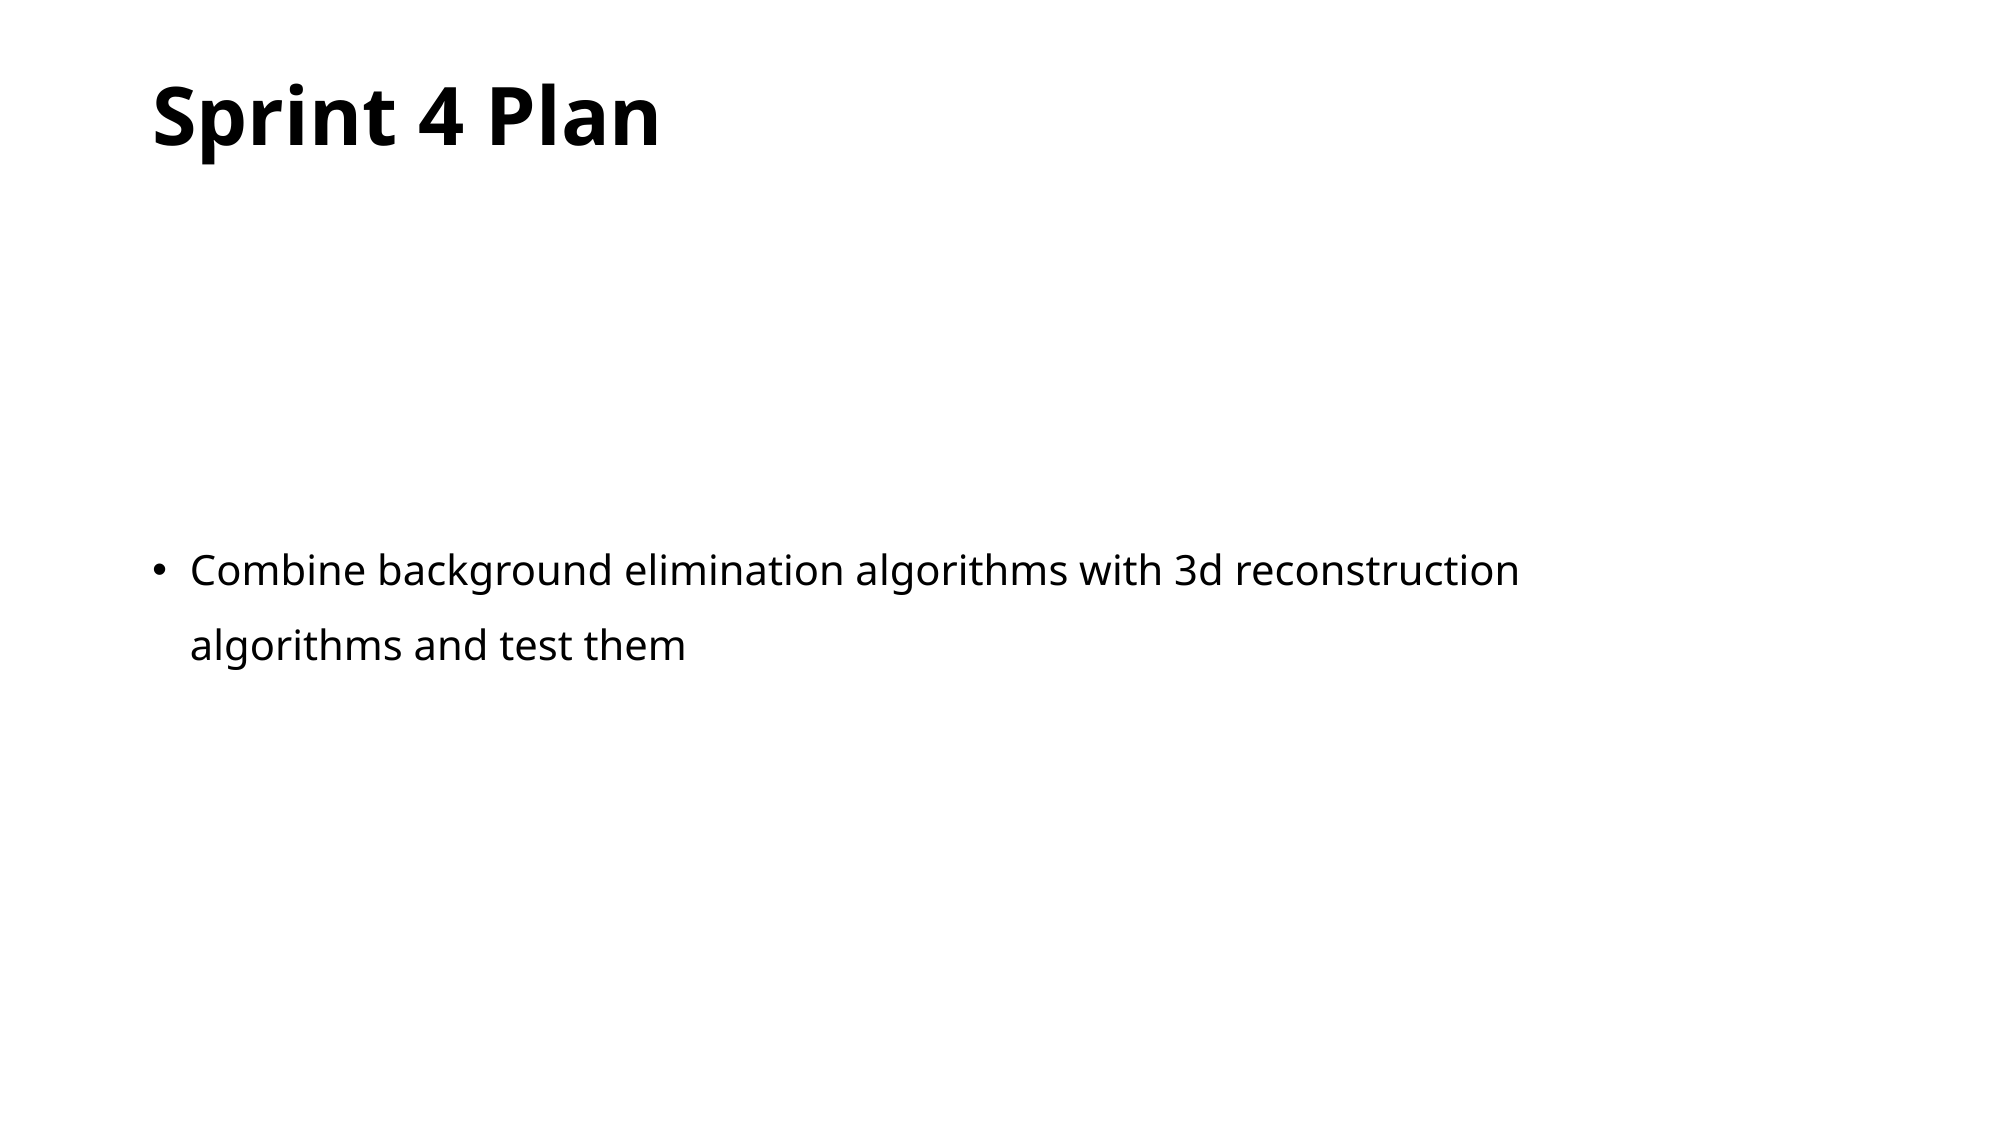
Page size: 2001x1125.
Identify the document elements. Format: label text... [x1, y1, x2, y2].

title Sprint 4 Plan [137, 68, 1863, 171]
text_box Combine background elimination algorithms with 3d reconstruction algorithms and test them [137, 511, 1573, 685]
